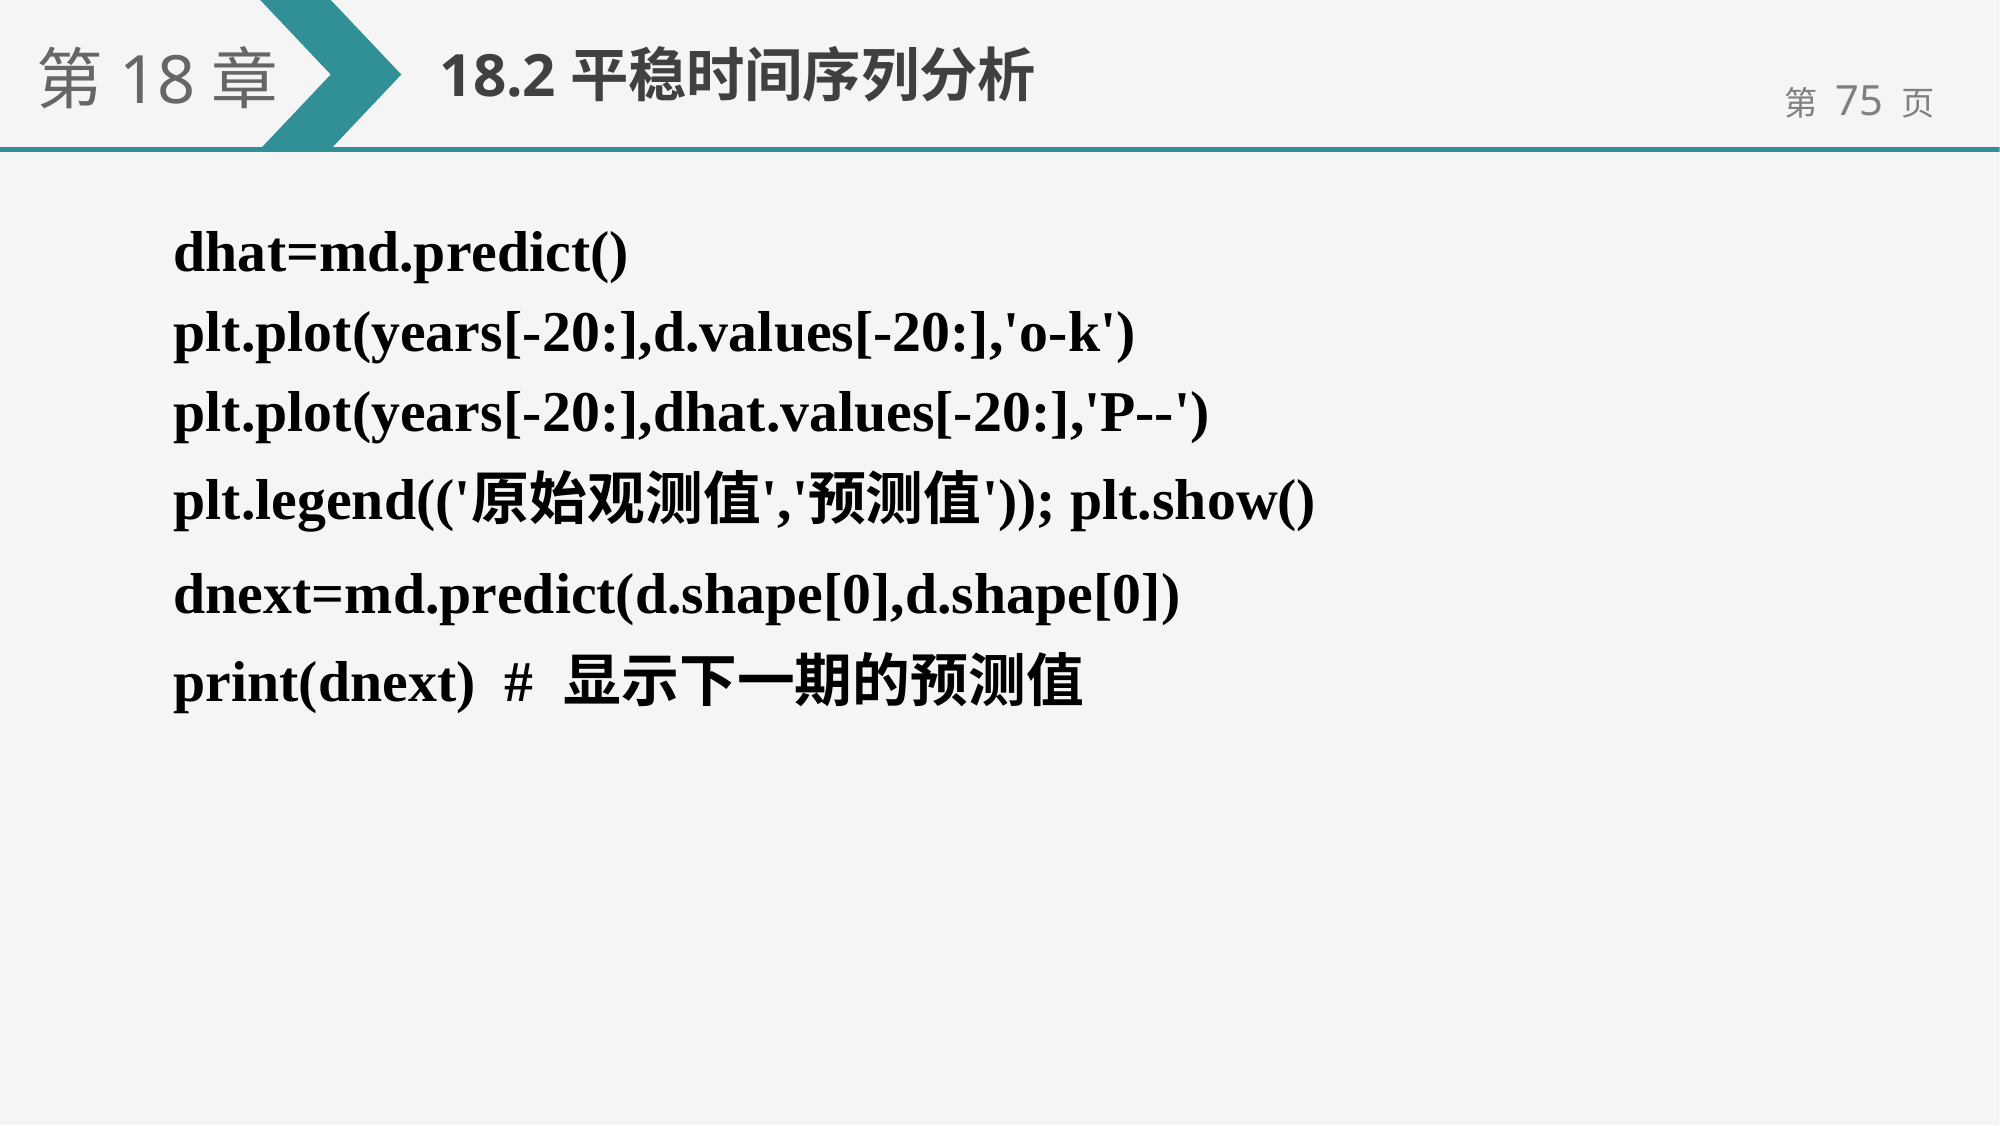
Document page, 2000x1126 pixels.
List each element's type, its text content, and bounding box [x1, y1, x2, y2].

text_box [57, 217, 1937, 861]
text_box 第18章 [21, 29, 294, 125]
text_box [258, 0, 403, 148]
text_box 18.2平稳时间序列分析 [424, 31, 1804, 116]
